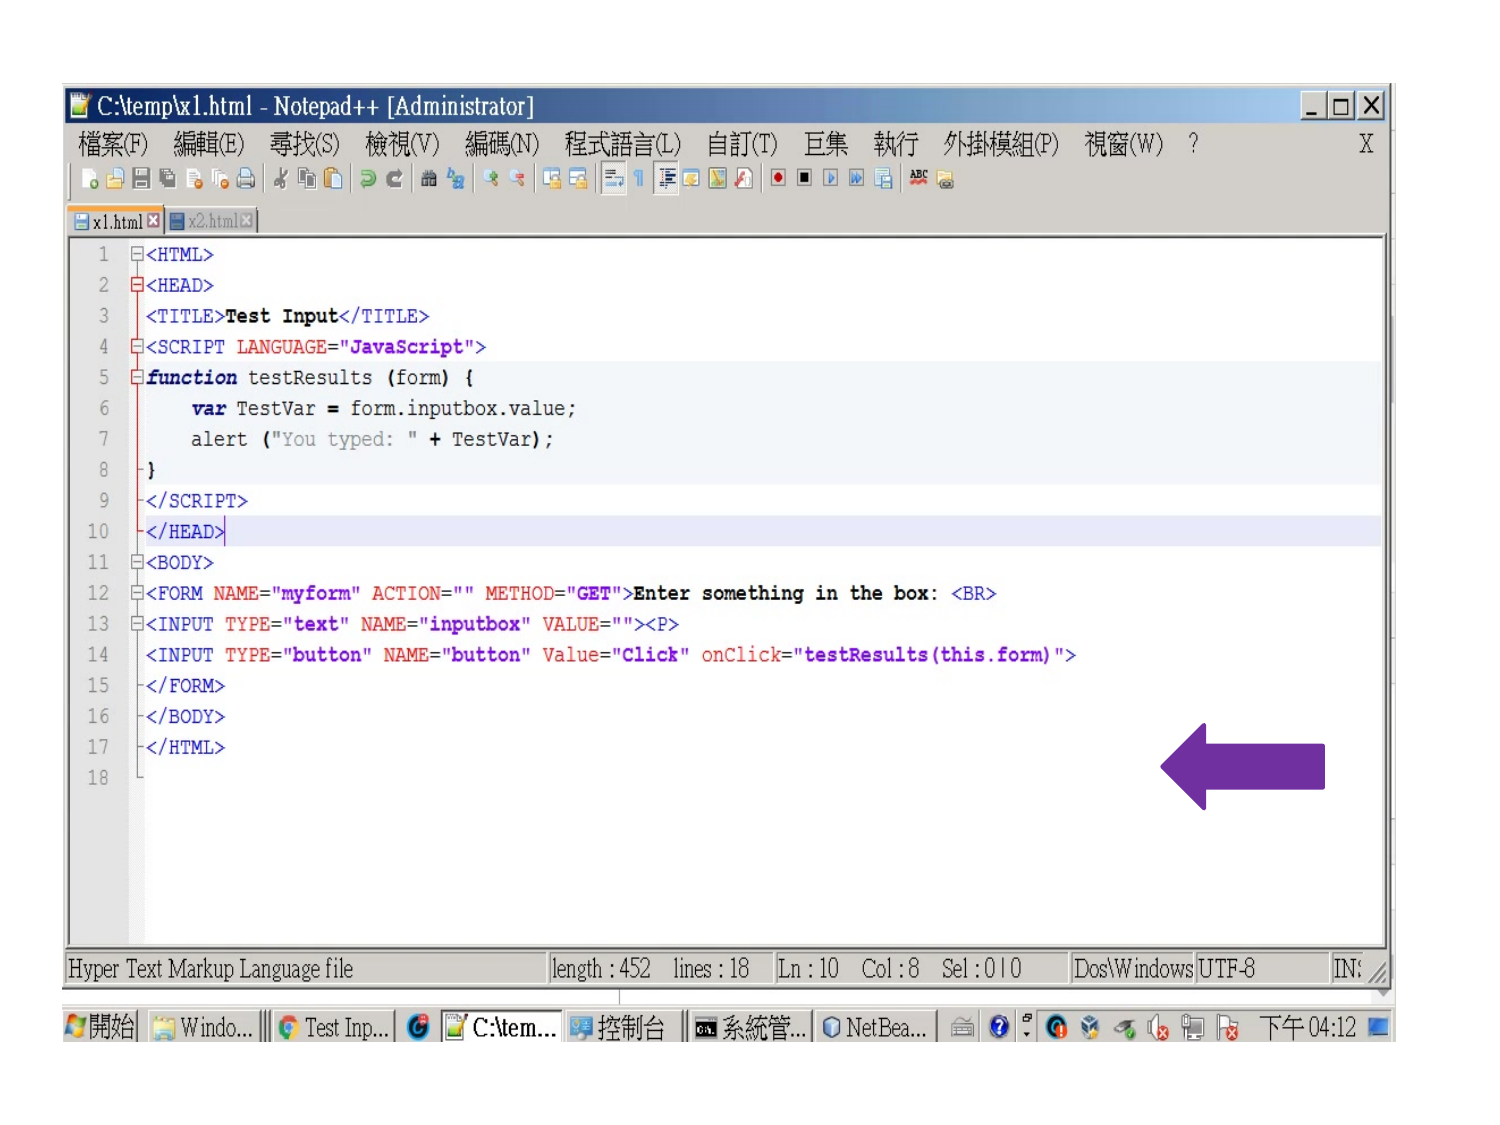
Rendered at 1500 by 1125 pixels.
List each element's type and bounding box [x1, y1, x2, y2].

picture [62, 83, 1396, 1042]
